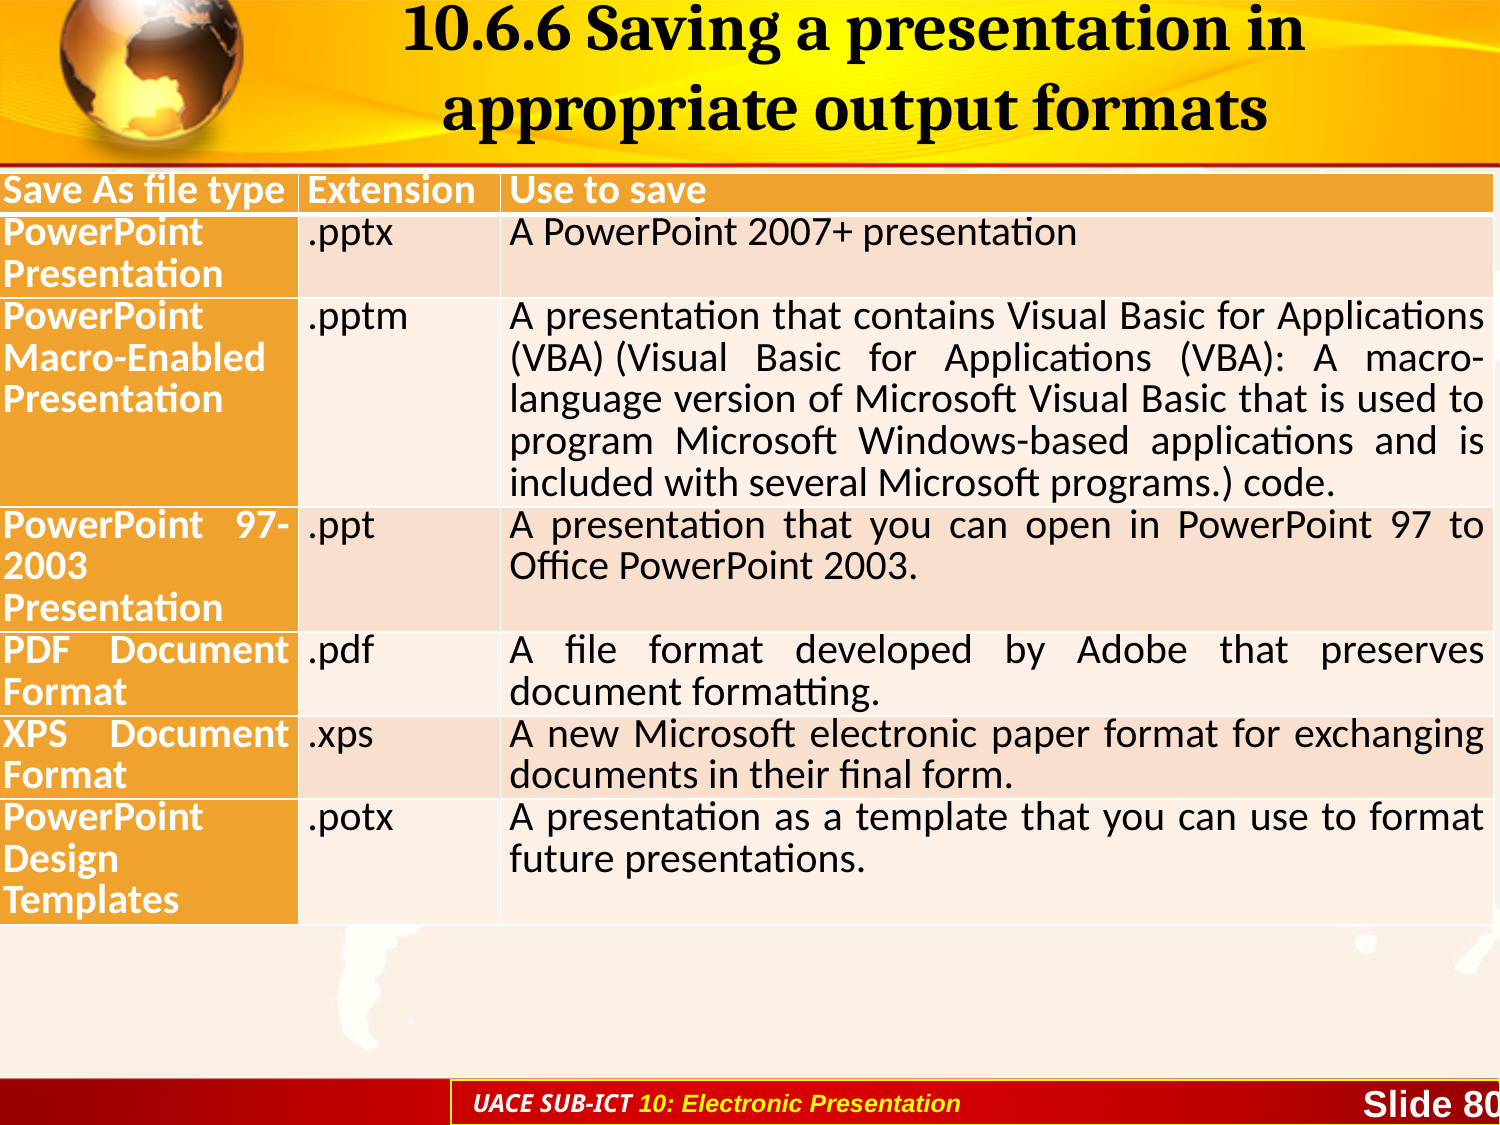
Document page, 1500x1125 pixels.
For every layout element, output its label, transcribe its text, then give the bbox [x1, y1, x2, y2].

table_cell A presentation as a template that you can use to format future presentations. [501, 800, 1493, 924]
title 10.6.6 Saving a presentation in appropriate output formats [212, 0, 1500, 129]
table_cell A file format developed by Adobe that preserves document formatting. [501, 633, 1493, 715]
table_header Extension [299, 174, 500, 212]
table_cell PowerPoint Presentation [0, 217, 298, 297]
table_cell .ppt [299, 508, 500, 631]
table_cell A PowerPoint 2007+ presentation [501, 217, 1493, 297]
table_cell .xps [299, 717, 500, 798]
table_cell .pptm [299, 299, 500, 506]
table_header Save As file type [0, 174, 298, 212]
table_cell PowerPoint Design Templates [0, 800, 298, 924]
table_cell PDF Document Format [0, 633, 298, 715]
table_cell A new Microsoft electronic paper format for exchanging documents in their final form. [501, 717, 1493, 798]
table_cell PowerPoint Macro-Enabled Presentation [0, 299, 298, 506]
picture [0, 0, 1500, 1125]
table_cell XPS Document Format [0, 717, 298, 798]
table_cell A presentation that you can open in PowerPoint 97 to Office PowerPoint 2003. [501, 508, 1493, 631]
table_cell PowerPoint 97-2003 Presentation [0, 508, 298, 631]
table_cell A presentation that contains Visual Basic for Applications (VBA) (Visual Basic for Applications (VBA): A macro-language version of Microsoft Visual Basic that is used to program Microsoft Windows-based applications and is included with several Microsoft programs.) code. [501, 299, 1493, 506]
picture [452, 1081, 1499, 1124]
table_cell .pdf [299, 633, 500, 715]
table_cell .potx [299, 800, 500, 924]
picture [1490, 1095, 1497, 1113]
table_header Use to save [501, 174, 1493, 212]
table_cell .pptx [299, 217, 500, 297]
